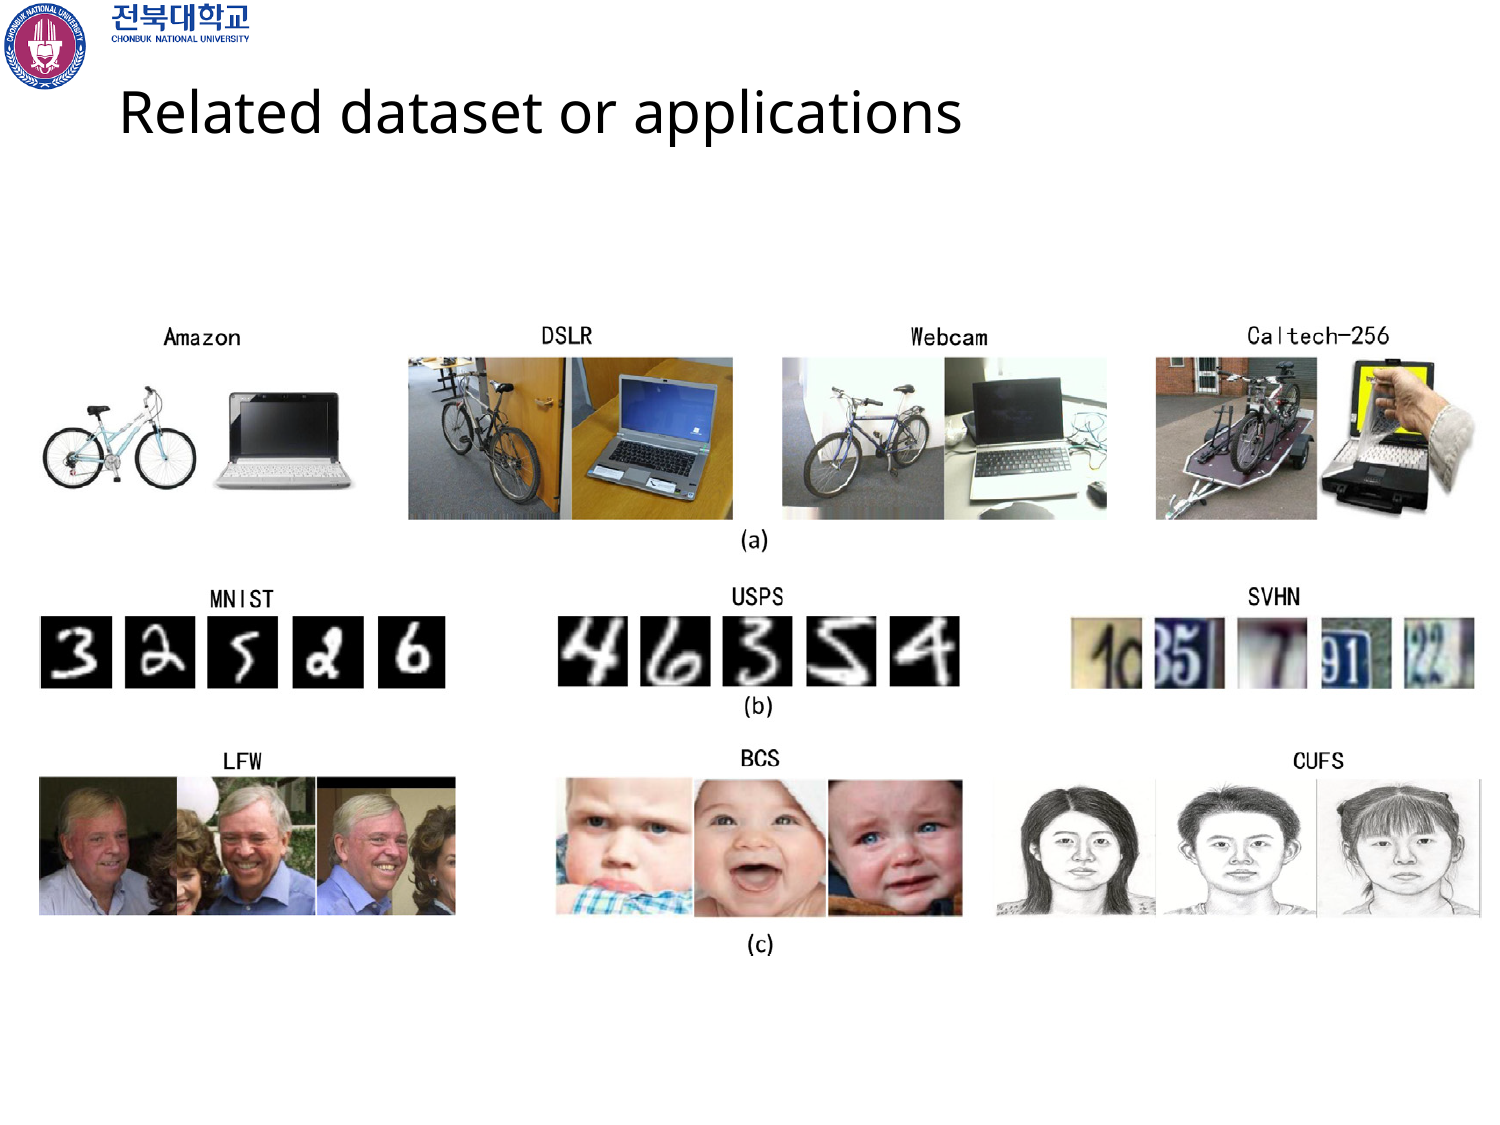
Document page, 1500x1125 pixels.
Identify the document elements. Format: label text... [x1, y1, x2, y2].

picture [0, 300, 1500, 966]
title Related dataset or applications [103, 59, 1397, 170]
picture [0, 0, 90, 92]
picture [103, 0, 257, 46]
